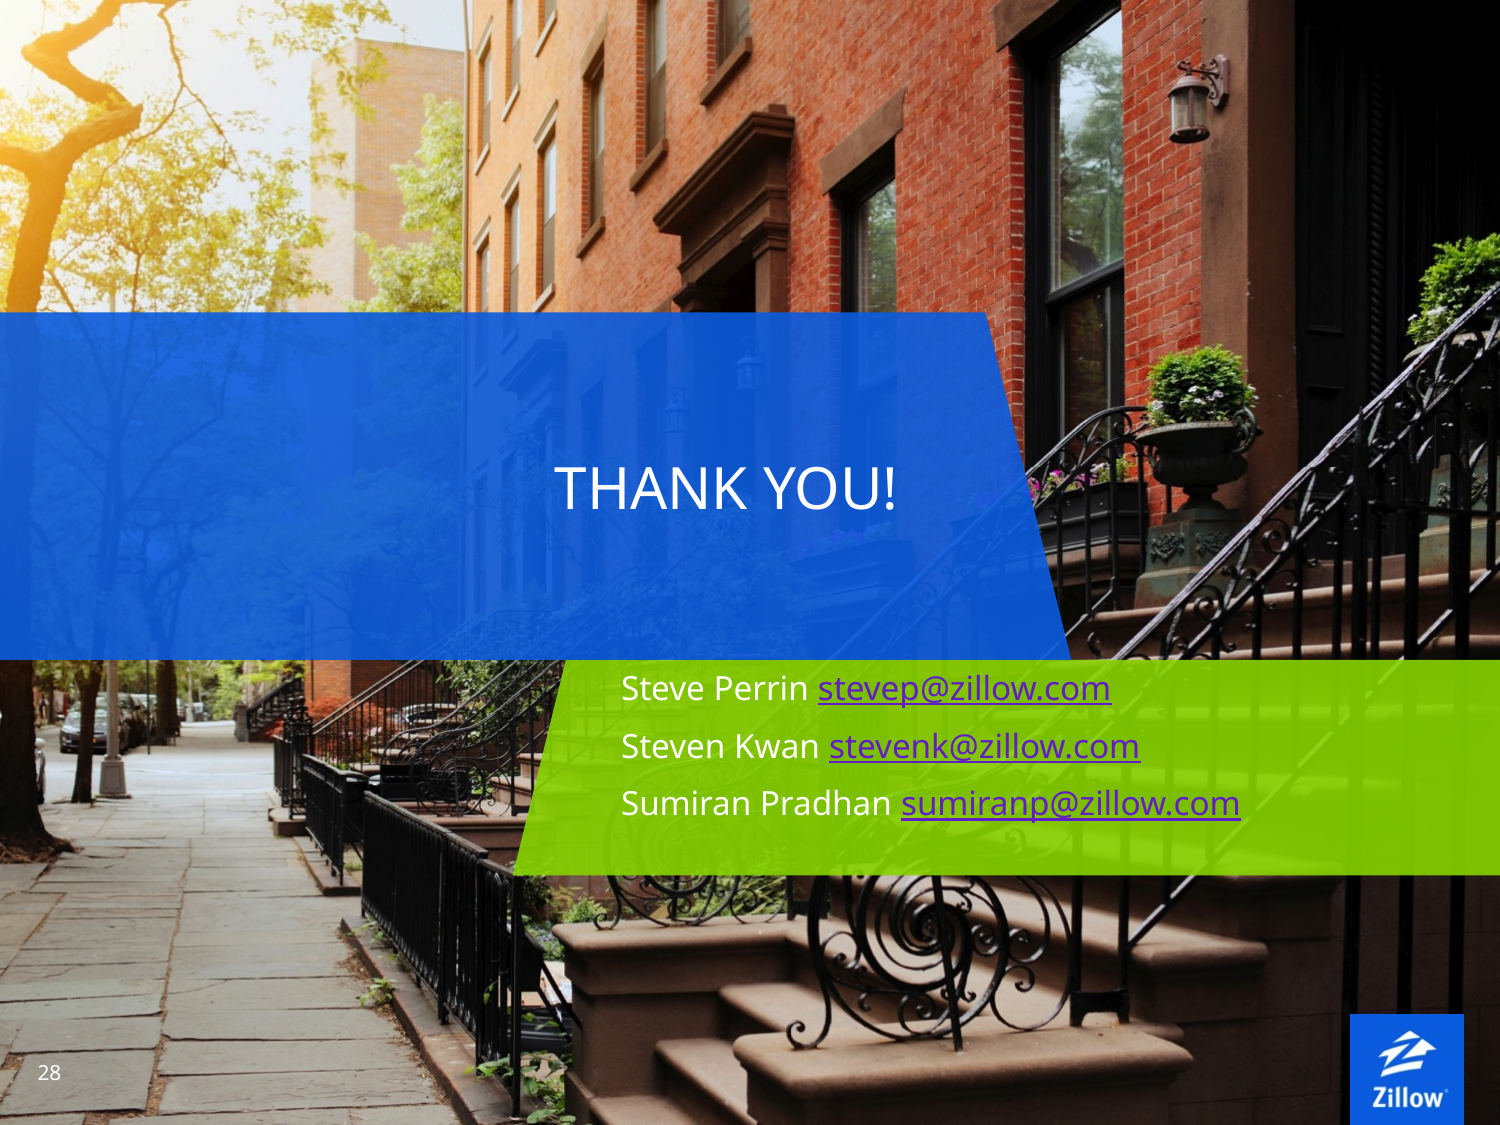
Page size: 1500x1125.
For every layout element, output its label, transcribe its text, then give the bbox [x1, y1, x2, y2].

list Steve Perrin stevep@zillow.com Steven Kwan stevenk@zillow.com Sumiran Pradhan sumiranp@zillow.com [617, 696, 1463, 851]
picture [0, 0, 1500, 659]
list Thank You! [37, 366, 903, 606]
picture [0, 660, 1500, 1125]
